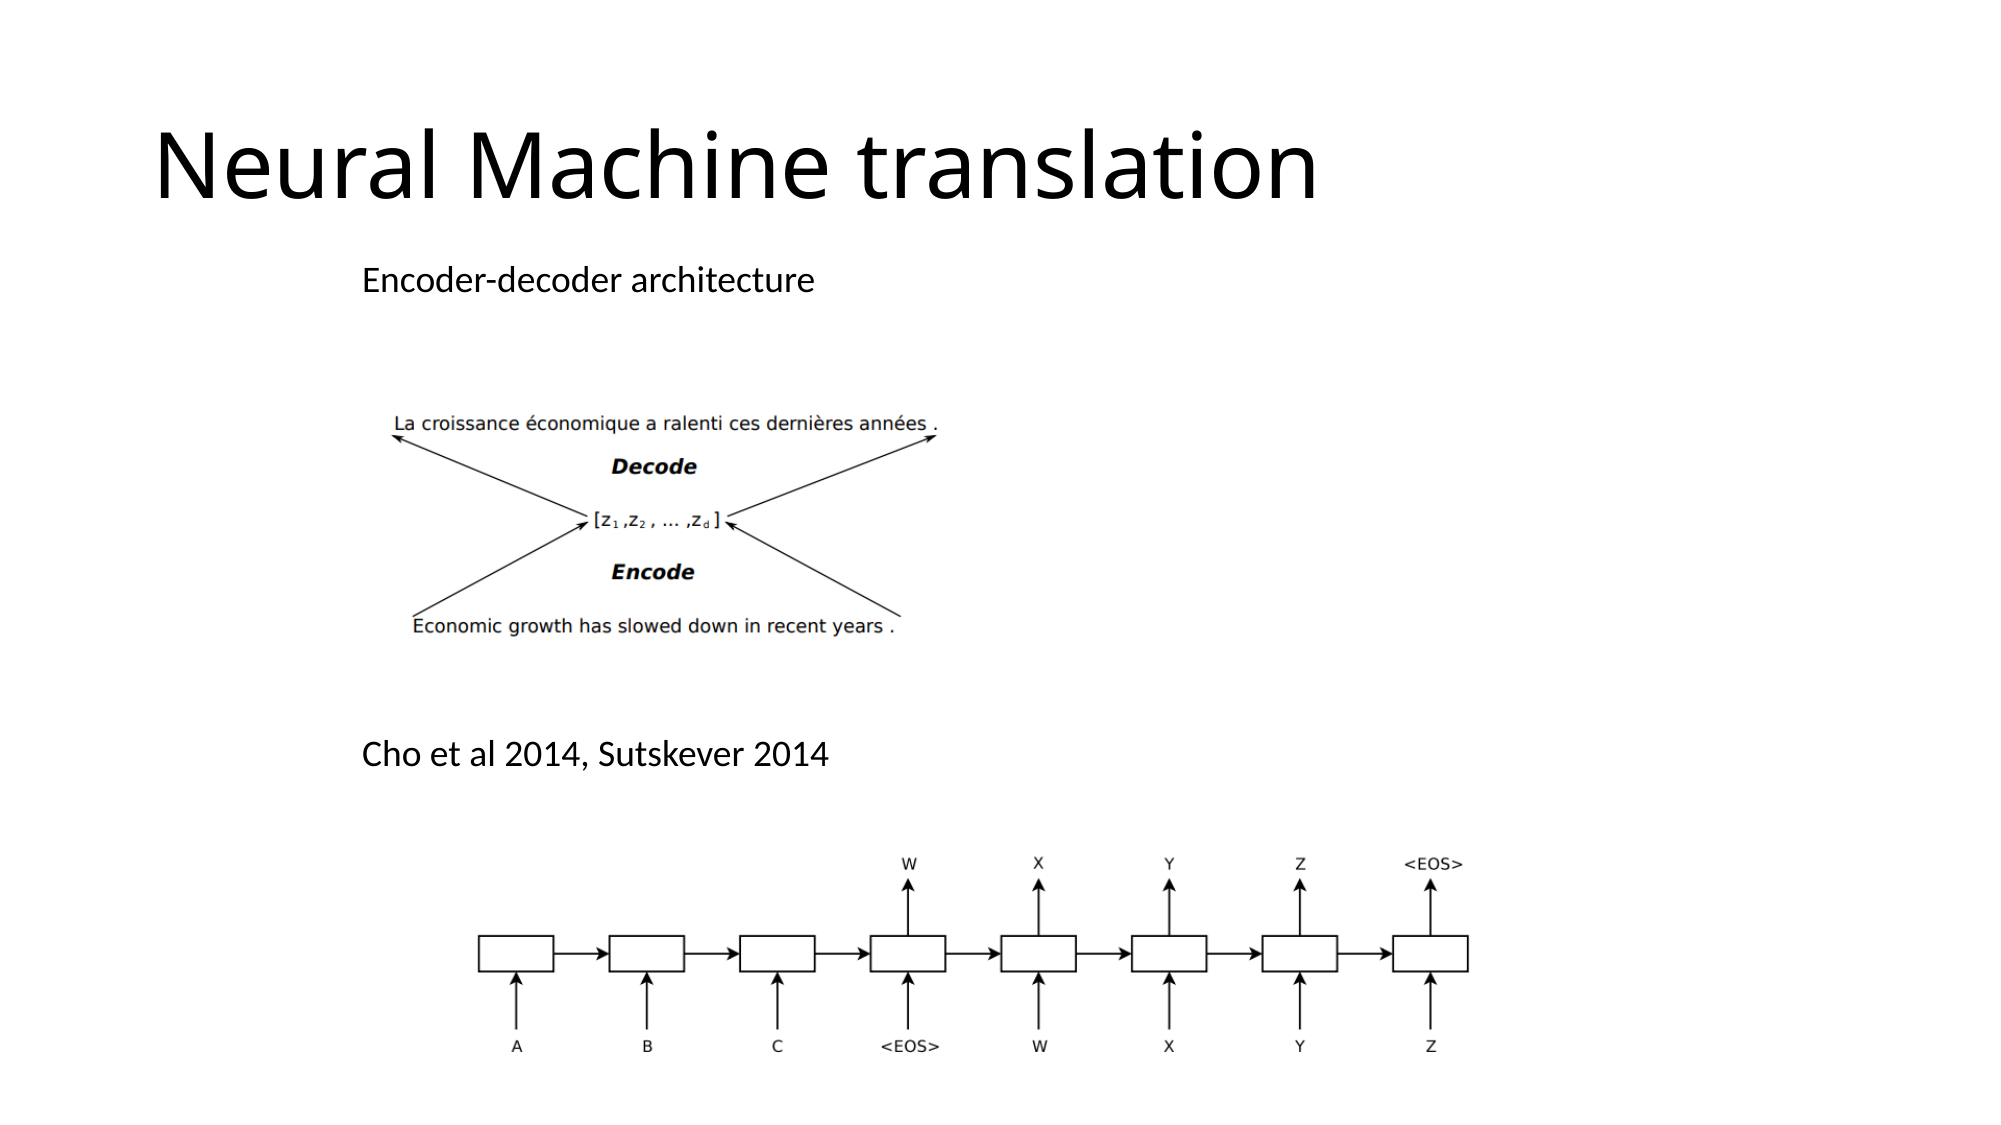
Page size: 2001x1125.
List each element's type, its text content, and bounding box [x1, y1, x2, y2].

title Neural Machine translation [137, 59, 1863, 278]
text_box Encoder-decoder architecture [347, 247, 840, 307]
text_box Cho et al 2014, Sutskever 2014 [347, 721, 845, 782]
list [344, 360, 984, 669]
picture [401, 823, 1588, 1076]
